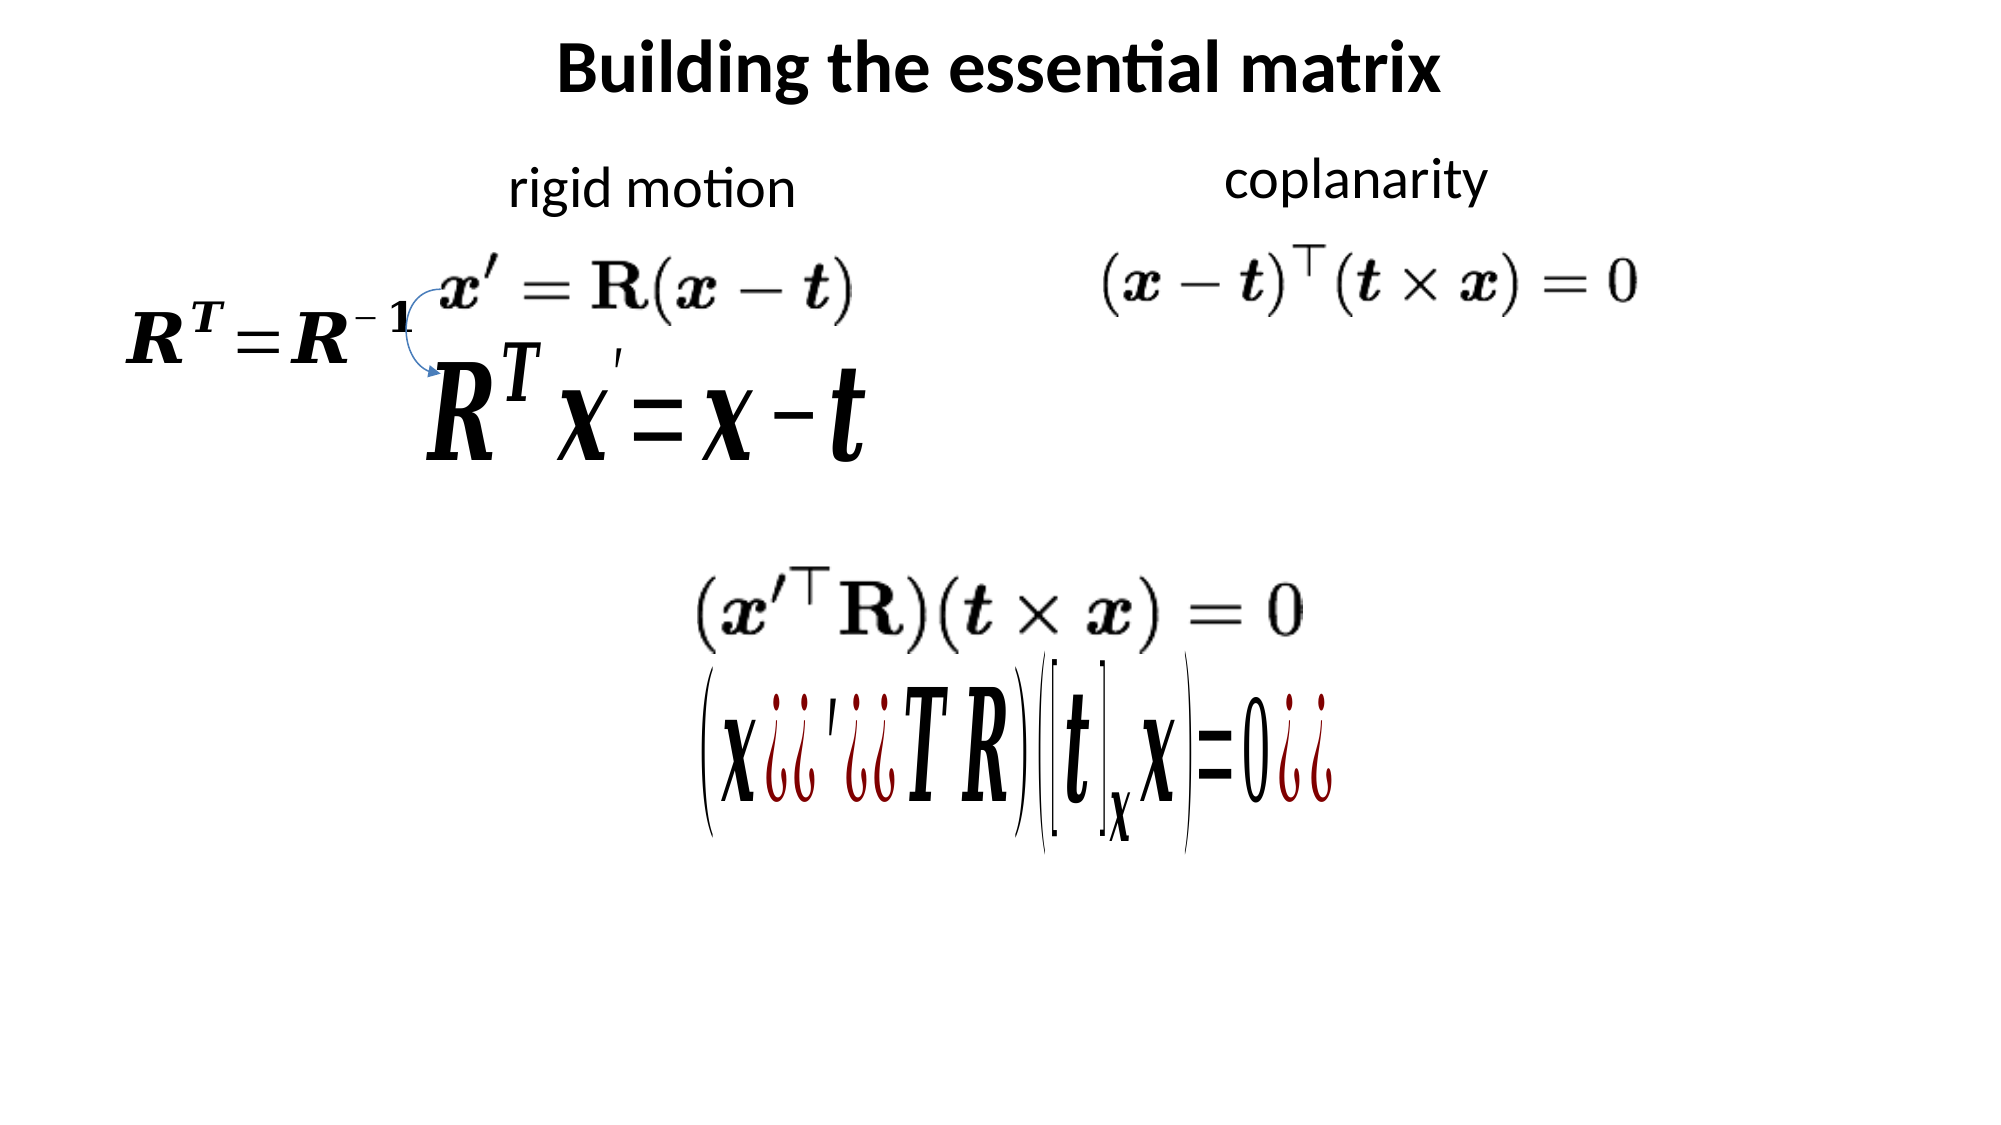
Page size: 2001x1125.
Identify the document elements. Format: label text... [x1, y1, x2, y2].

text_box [440, 288, 444, 374]
picture [440, 252, 853, 327]
text_box rigid motion [502, 143, 804, 226]
text_box coplanarity [1218, 134, 1496, 216]
picture [697, 564, 1303, 654]
title Building the essential matrix [33, 0, 1967, 125]
picture [1102, 242, 1639, 317]
